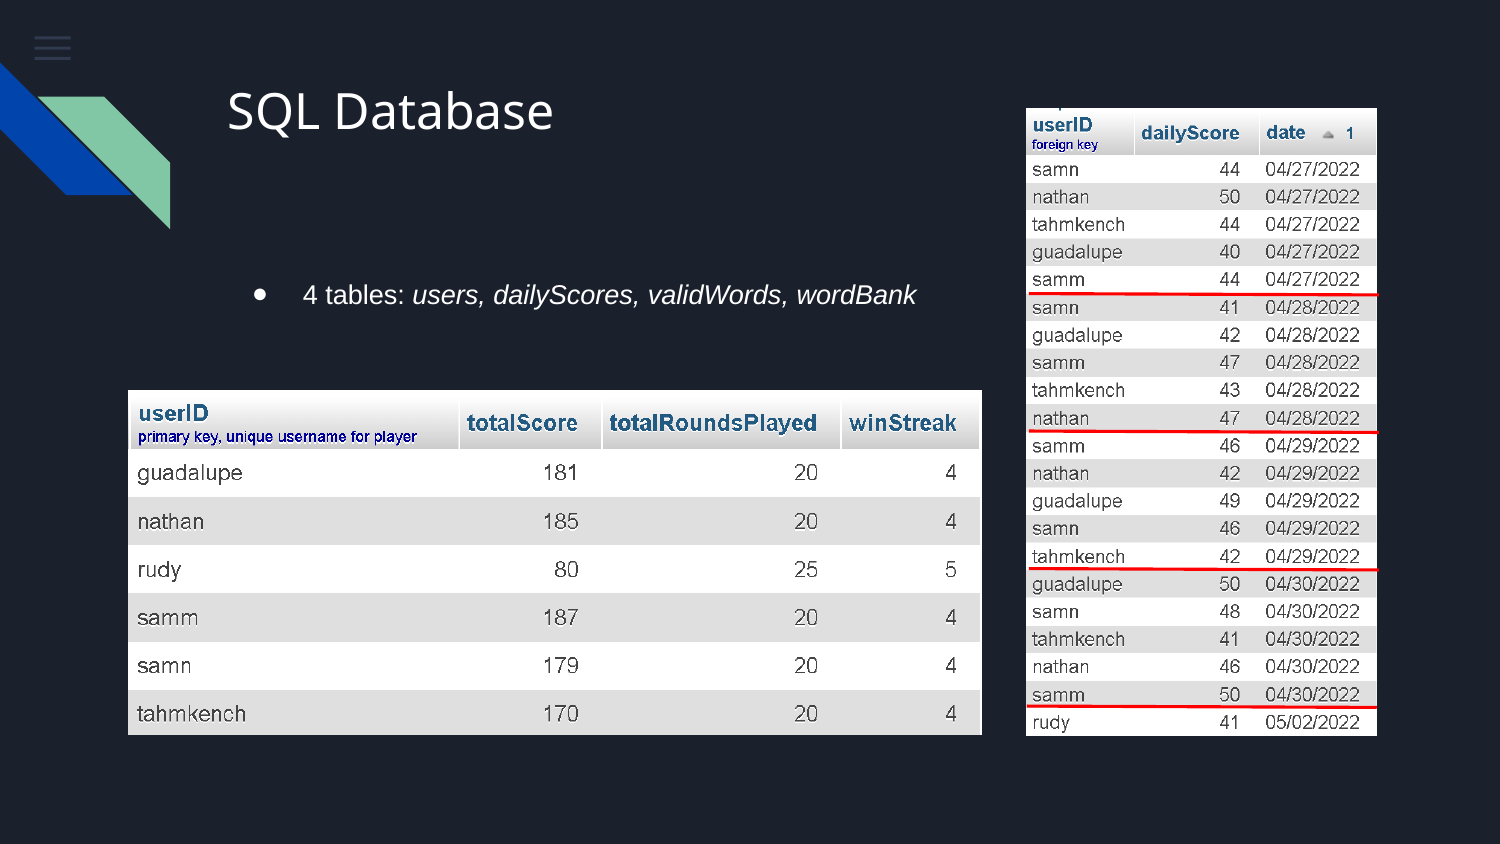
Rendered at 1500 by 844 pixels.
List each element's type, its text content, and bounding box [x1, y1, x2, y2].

picture [128, 389, 982, 735]
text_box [1026, 107, 1380, 736]
list 4 tables: users, dailyScores, validWords, wordBank [212, 257, 1021, 735]
title SQL Database [212, 64, 1368, 215]
